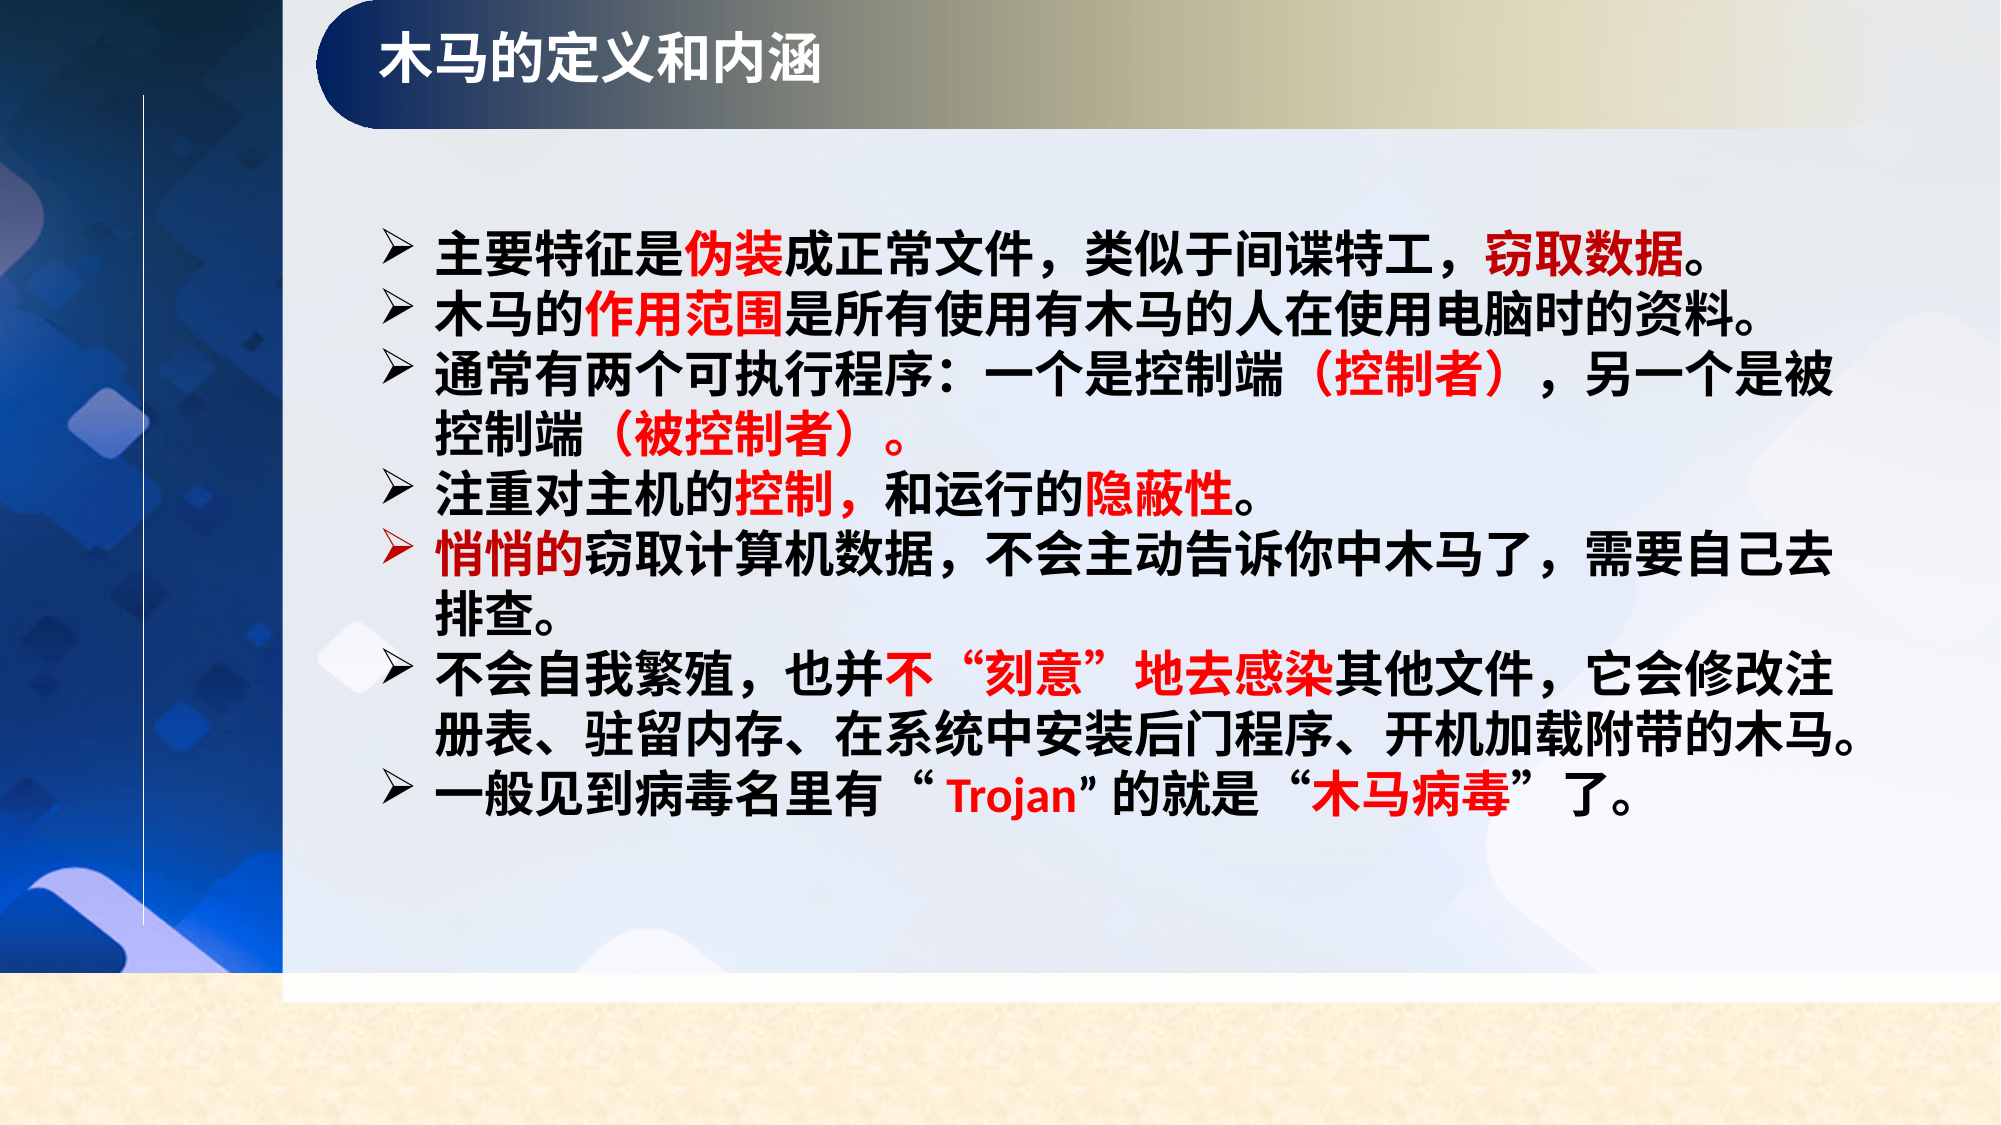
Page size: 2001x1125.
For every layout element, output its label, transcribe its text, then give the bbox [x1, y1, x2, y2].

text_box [316, 0, 1899, 129]
text_box 主要特征是伪装成正常文件，类似于间谍特工，窃取数据。 木马的作用范围是所有使用有木马的人在使用电脑时的资料。 通常有两个可执行程序：一个是控制端（控制者），另一个是被控制端（被控制者）。 注重对主机的控制，和运行的隐蔽性。 悄悄的窃取计算机数据，不会主动告诉你中木马了，需要自己去排查。 不会自我繁殖，也并不“刻意”地去感染其他文件，它会修改注册表、驻留内存、在系统中安装后门程序、开机加载附带的木马。 一般见到病毒名里有“Trojan”的就是“木马病毒”了。 [363, 215, 1899, 831]
picture [0, 0, 2001, 1125]
